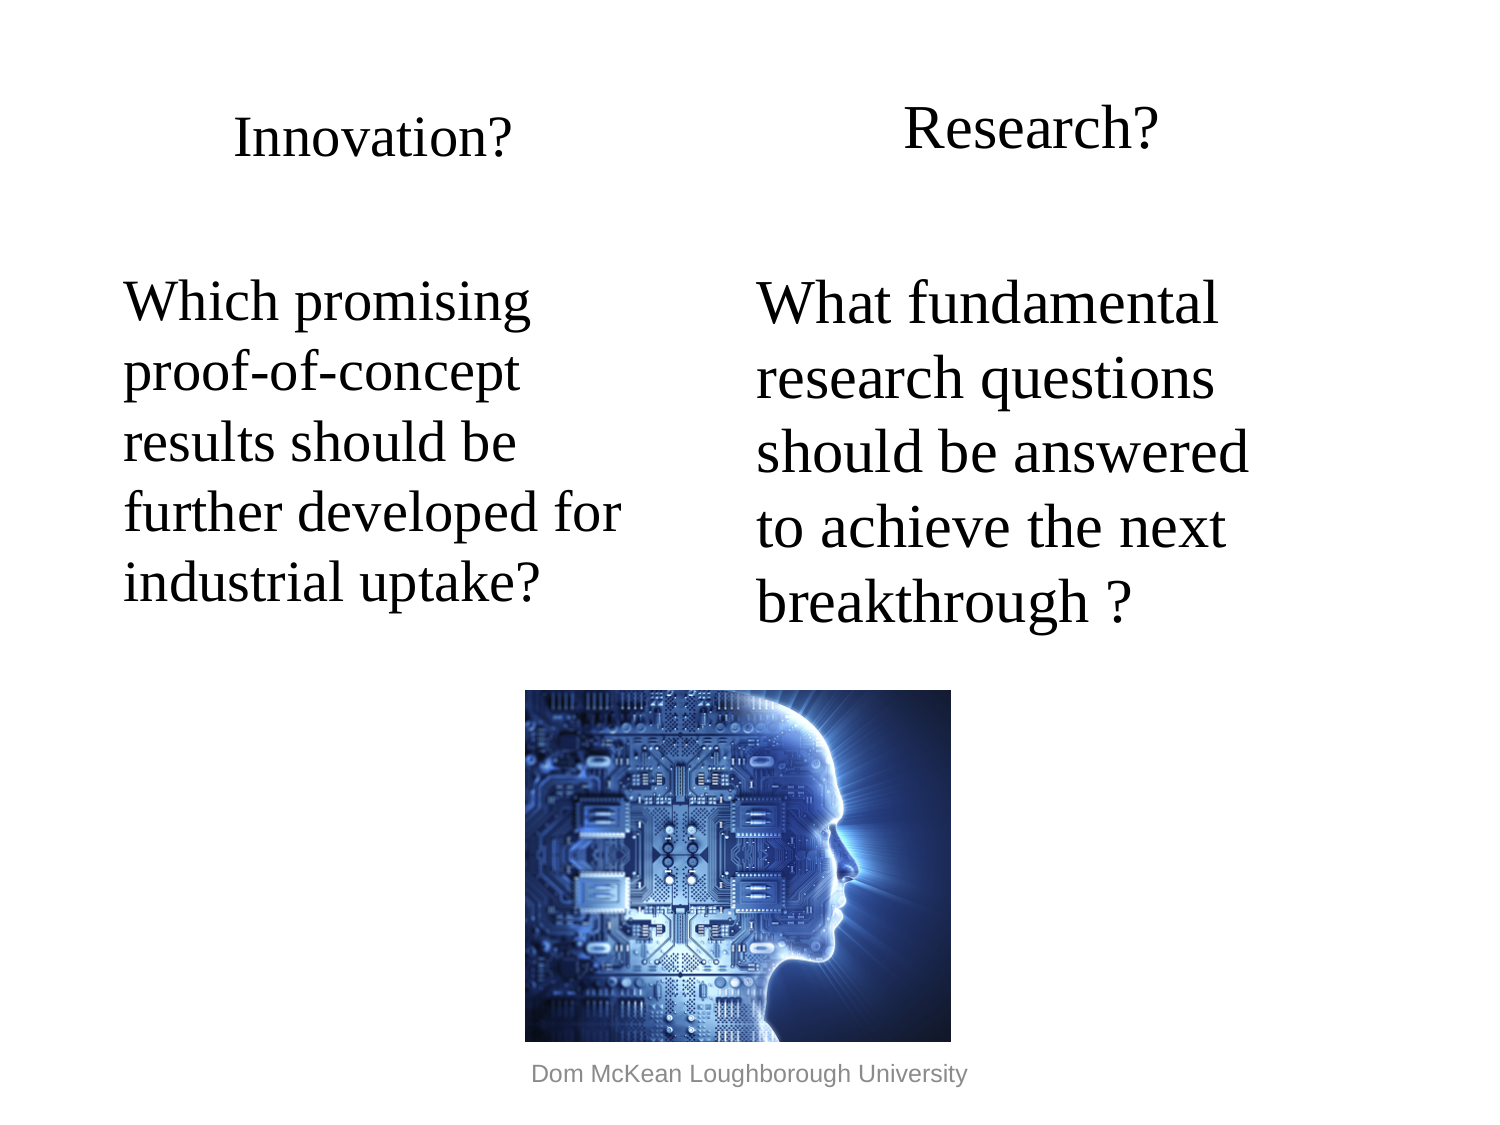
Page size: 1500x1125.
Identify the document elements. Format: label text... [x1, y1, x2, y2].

list Research? What fundamental research questions should be answered to achieve the next breakthrough ? [741, 78, 1323, 698]
picture [525, 689, 952, 1043]
text_box Innovation? Which promising proof-of-concept results should be further developed for industrial uptake? [108, 90, 640, 691]
footer Dom McKean Loughborough University [512, 1042, 988, 1103]
